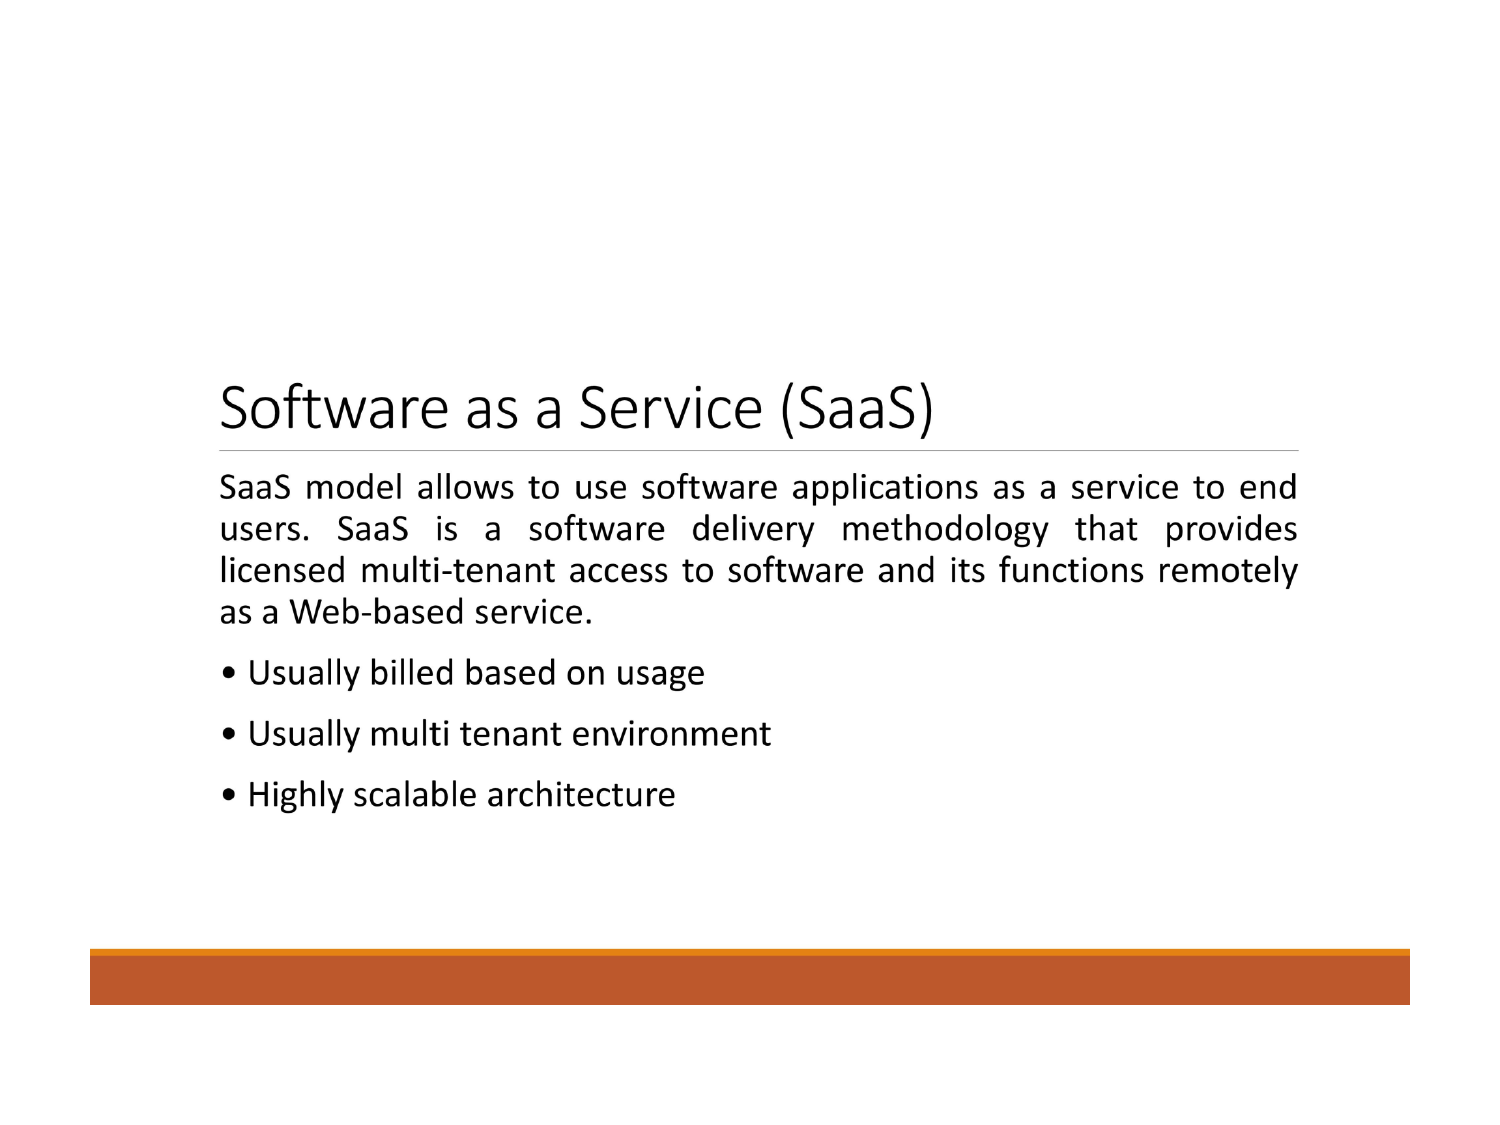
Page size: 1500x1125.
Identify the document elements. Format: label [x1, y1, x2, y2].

list [89, 262, 1411, 1006]
